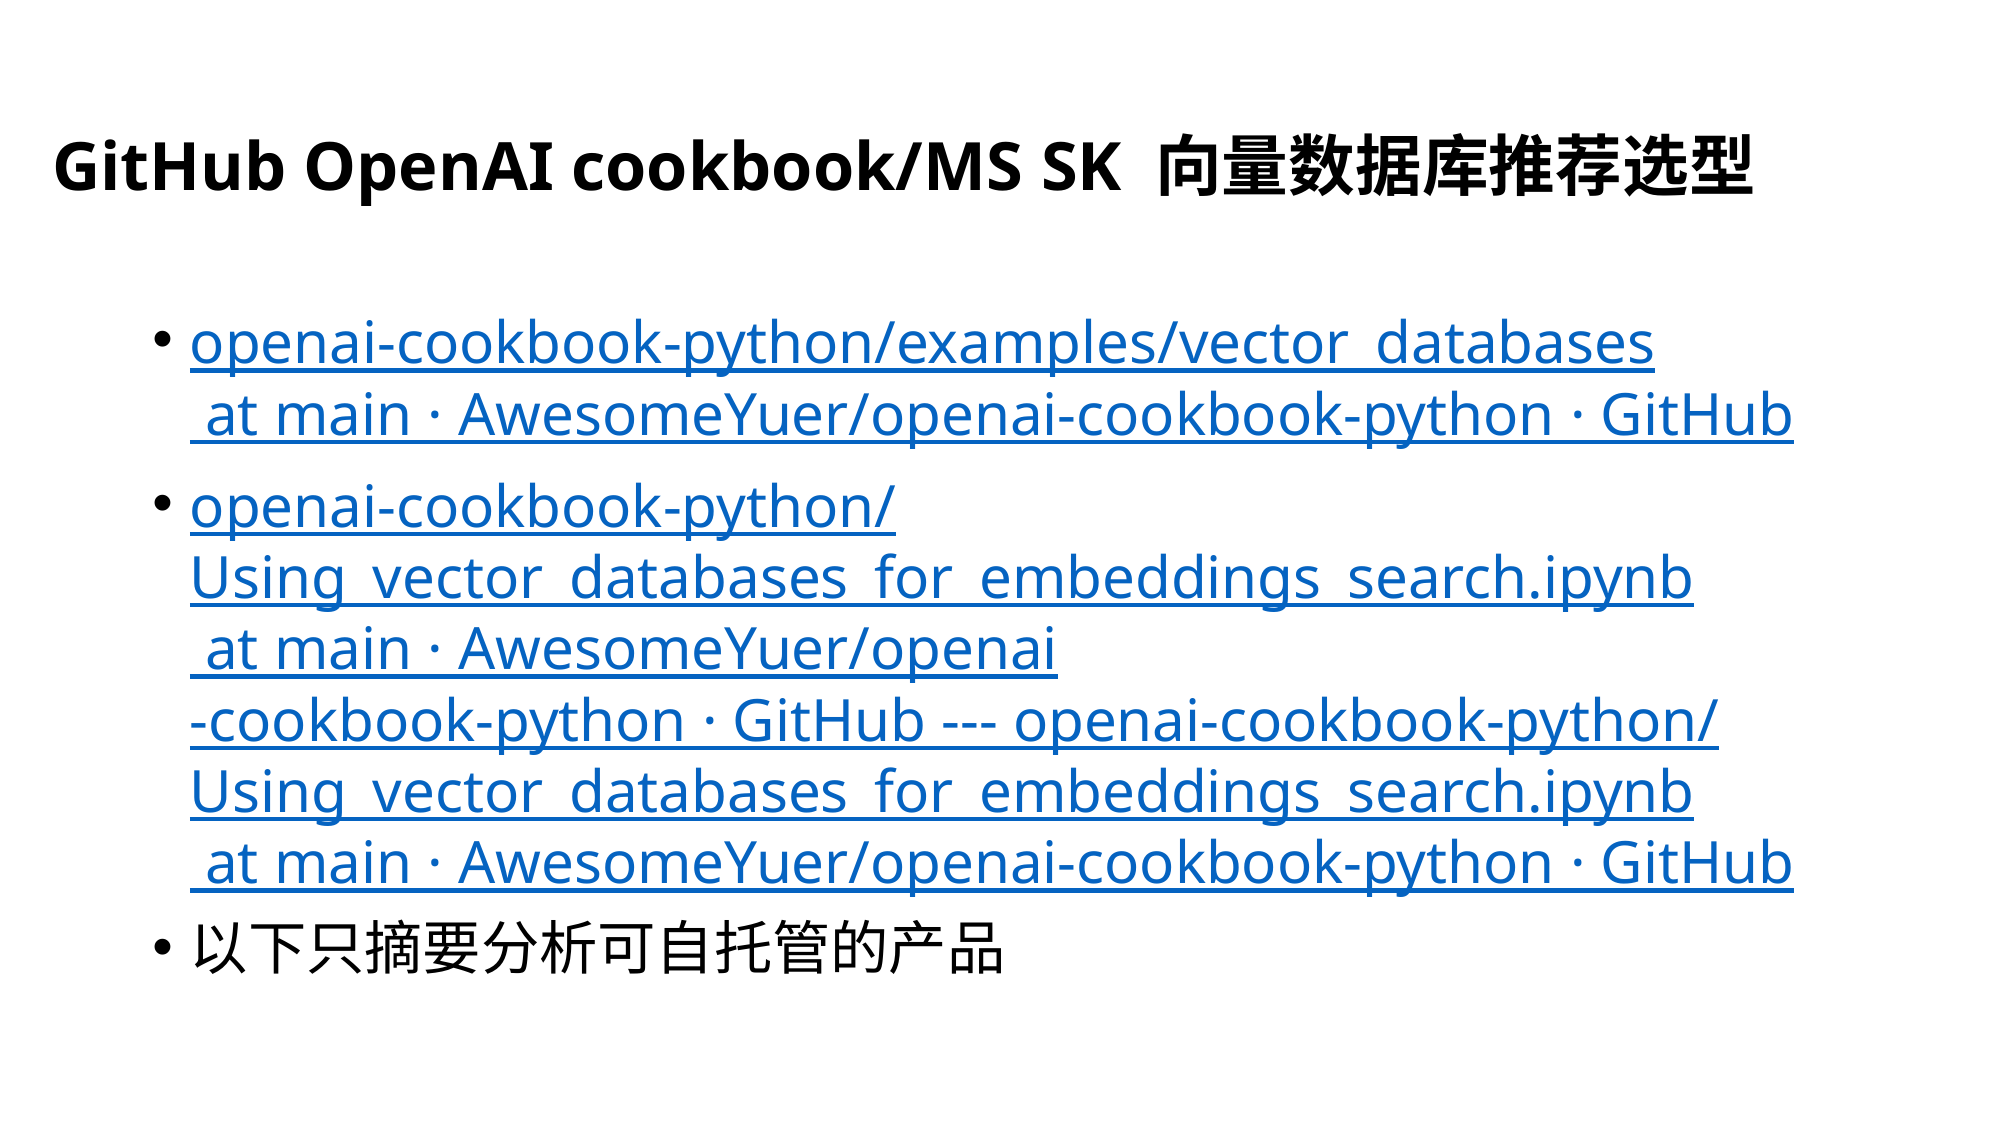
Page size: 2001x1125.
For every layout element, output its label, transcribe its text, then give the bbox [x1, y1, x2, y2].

title GitHub OpenAI cookbook/MS SK 向量数据库推荐选型 [37, 59, 1968, 278]
list openai-cookbook-python/examples/vector_databases at main · AwesomeYuer/openai-cookbook-python · GitHub openai-cookbook-python/Using_vector_databases_for_embeddings_search.ipynb at main · AwesomeYuer/openai-cookbook-python · GitHub --- openai-cookbook-python/Using_vector_databases_for_embeddings_search.ipynb at main · AwesomeYuer/openai-cookbook-python · GitHub 以下只摘要分析可自托管的产品 [137, 299, 1863, 1014]
